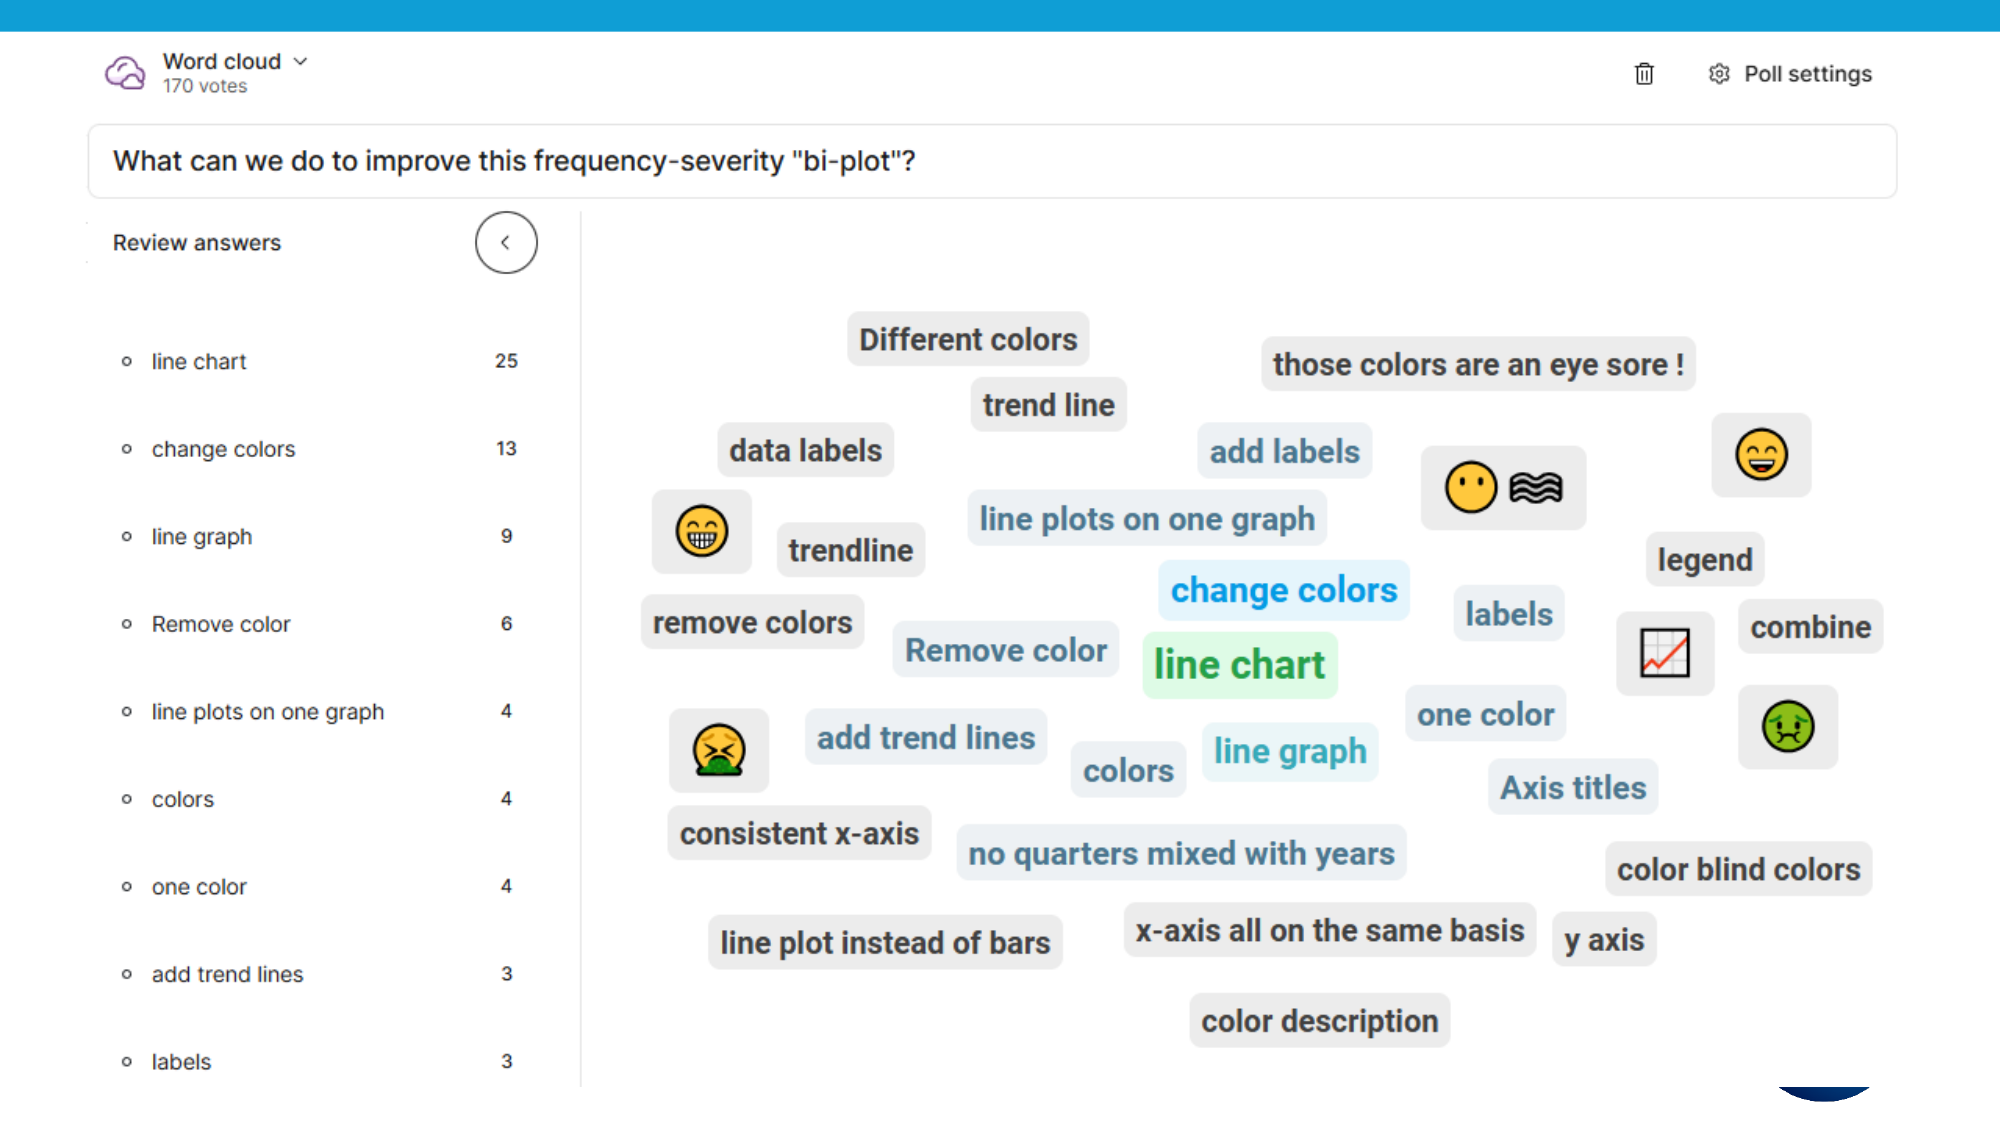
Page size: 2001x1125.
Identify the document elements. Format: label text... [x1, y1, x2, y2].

text_box [0, 0, 2000, 33]
picture [76, 37, 1924, 1106]
slide_number 73 [1412, 1088, 1863, 1103]
